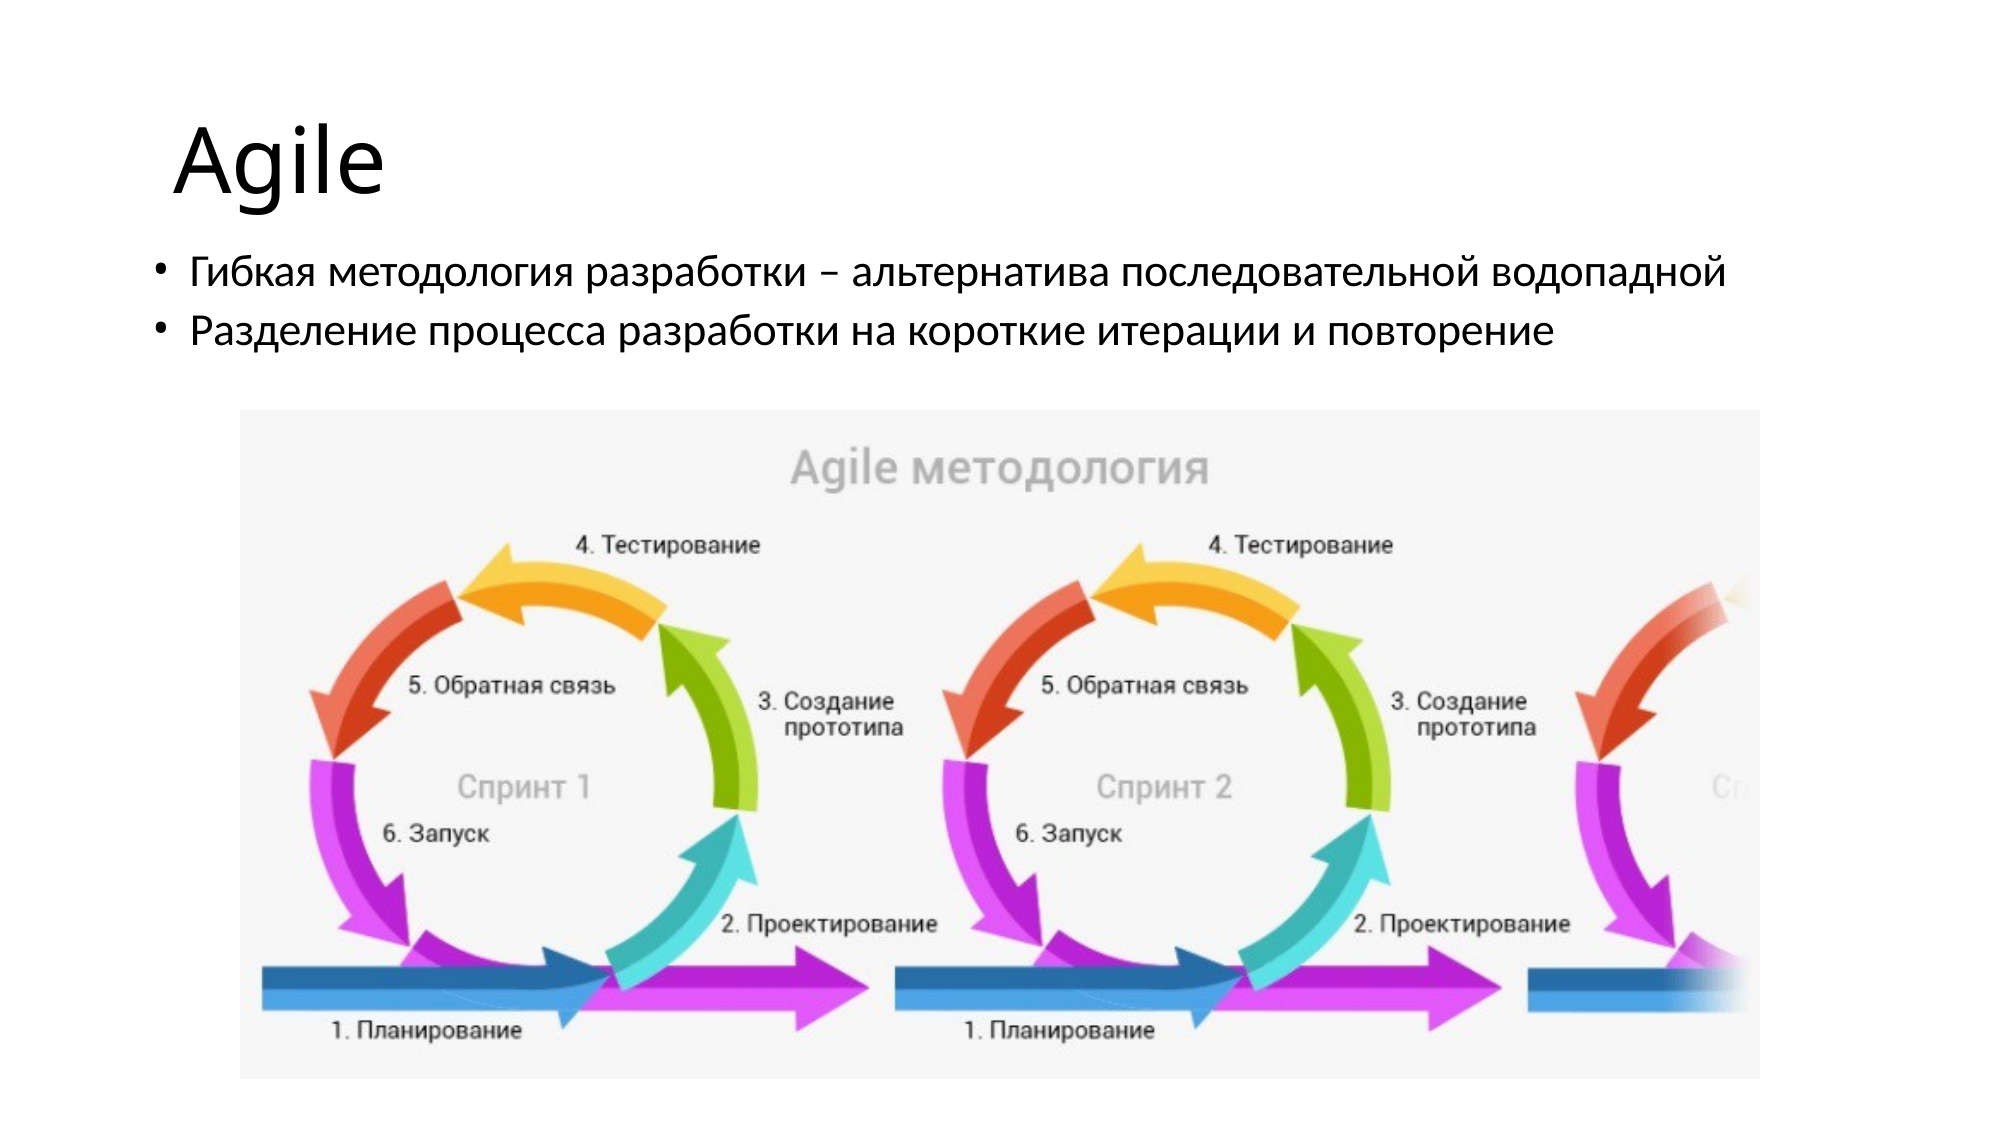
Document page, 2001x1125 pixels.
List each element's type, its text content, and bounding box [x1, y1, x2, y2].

title Agile [150, 100, 1810, 291]
text_box Гибкая методология разработки – альтернатива последовательной водопадной Разделение процесса разработки на короткие итерации и повторение [150, 235, 1748, 355]
picture [240, 410, 1760, 1080]
